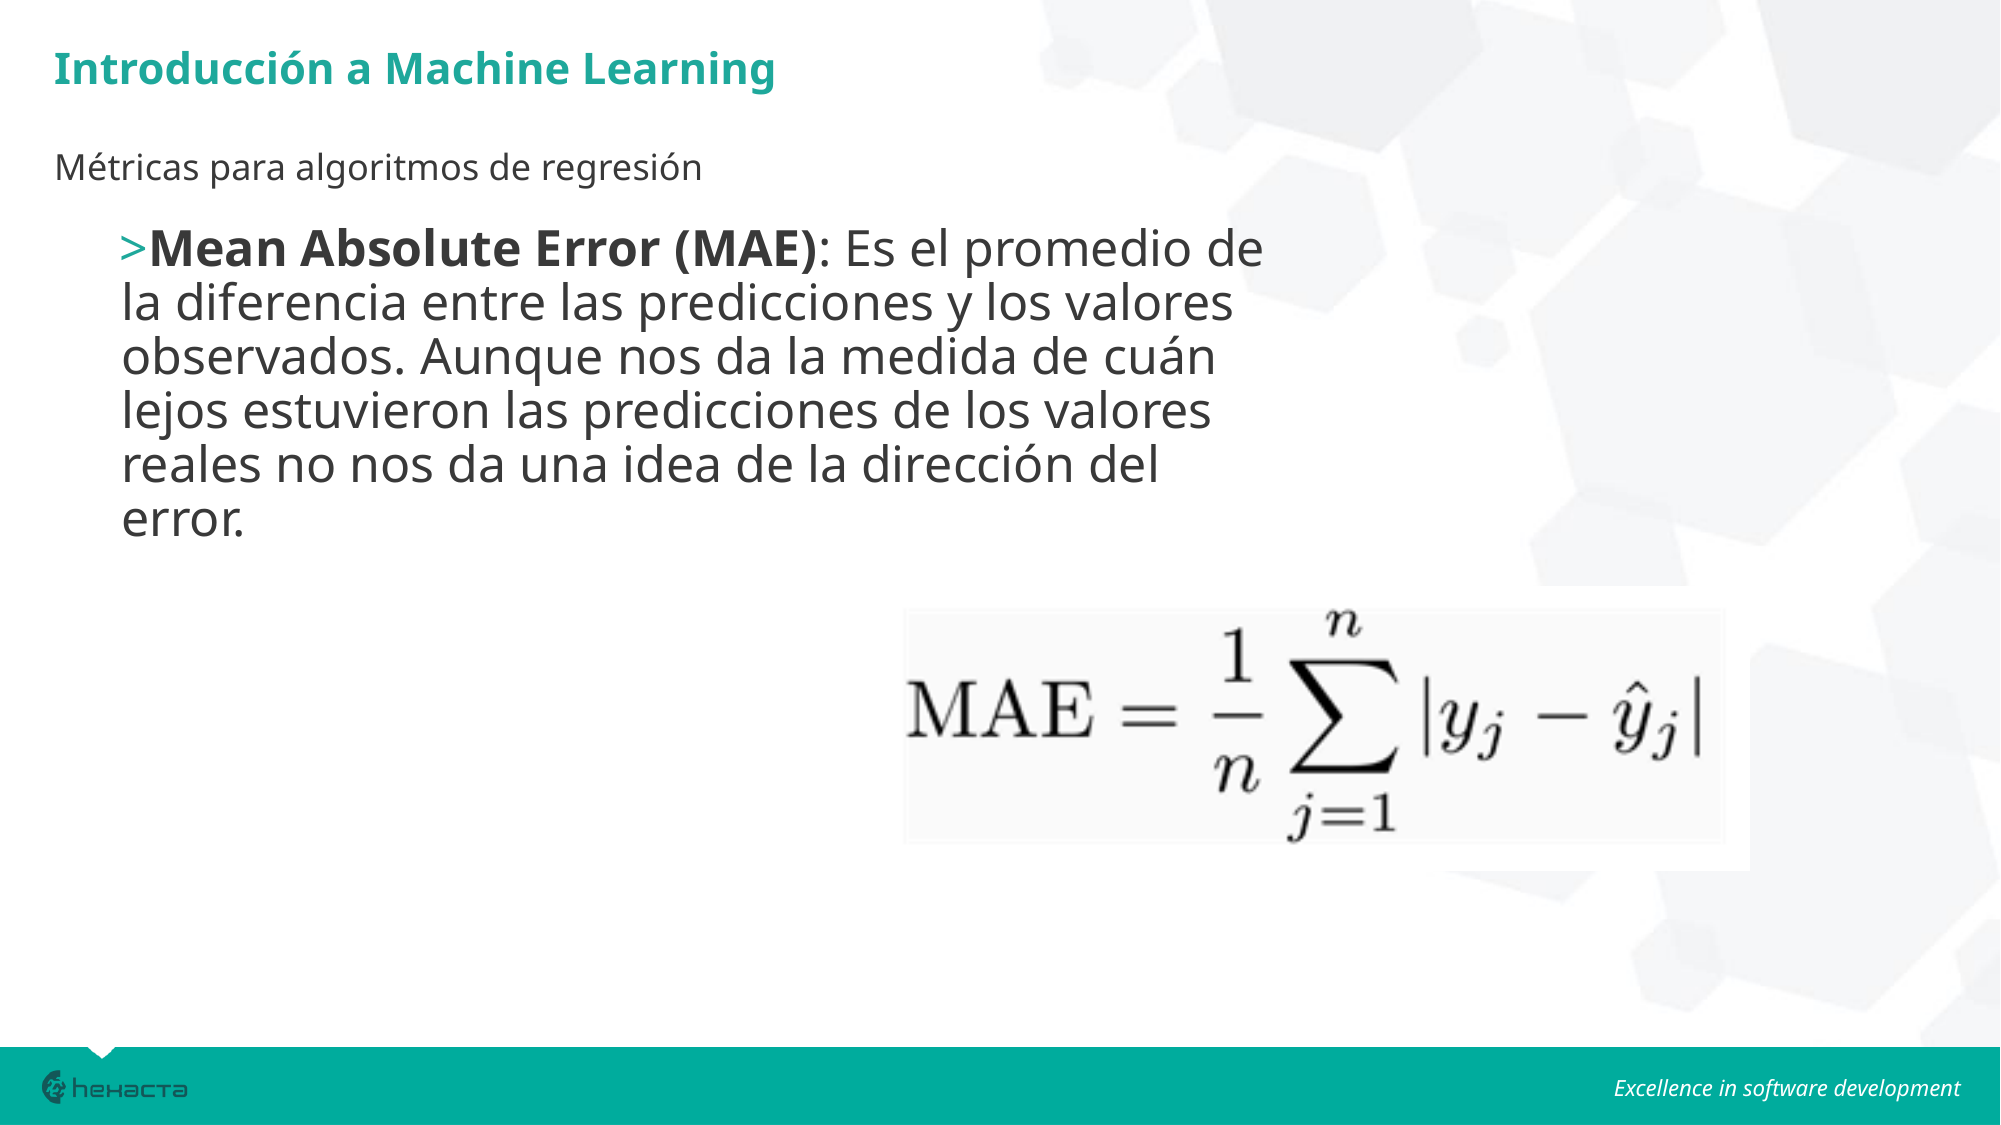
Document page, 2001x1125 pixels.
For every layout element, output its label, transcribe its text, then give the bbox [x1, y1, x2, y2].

text_box Mean Absolute Error (MAE): Es el promedio de la diferencia entre las predicciones y los valores observados. Aunque nos da la medida de cuán lejos estuvieron las predicciones de los valores reales no nos da una idea de la dirección del error. [104, 215, 1308, 1011]
picture [0, 0, 2001, 1125]
list Métricas para algoritmos de regresión [39, 137, 1961, 200]
list Introducción a Machine Learning [39, 43, 1961, 122]
